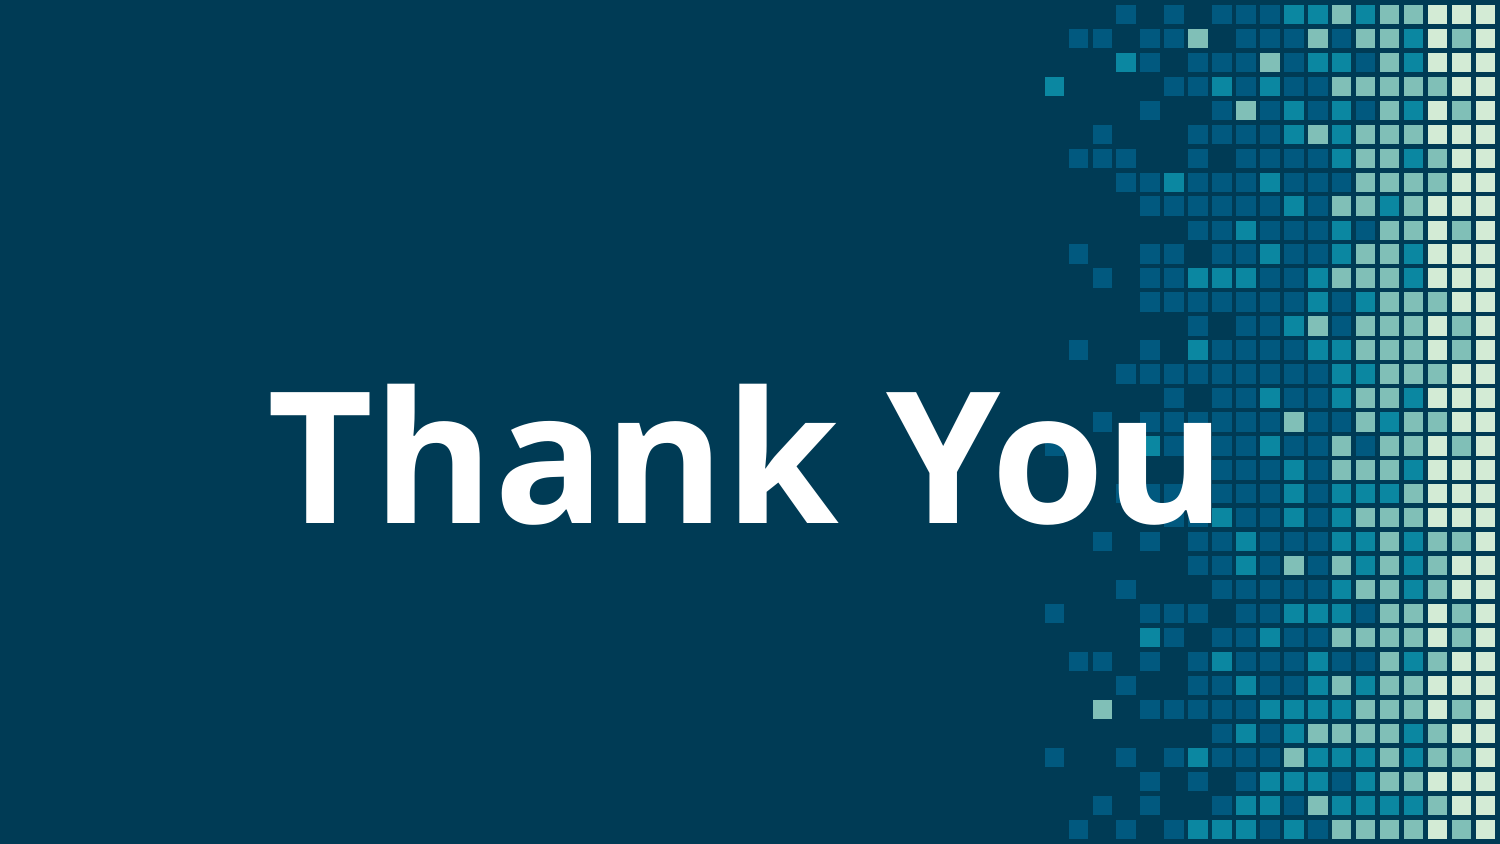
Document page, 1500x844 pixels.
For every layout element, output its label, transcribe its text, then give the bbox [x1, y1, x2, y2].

title Thank You [252, 325, 1248, 627]
